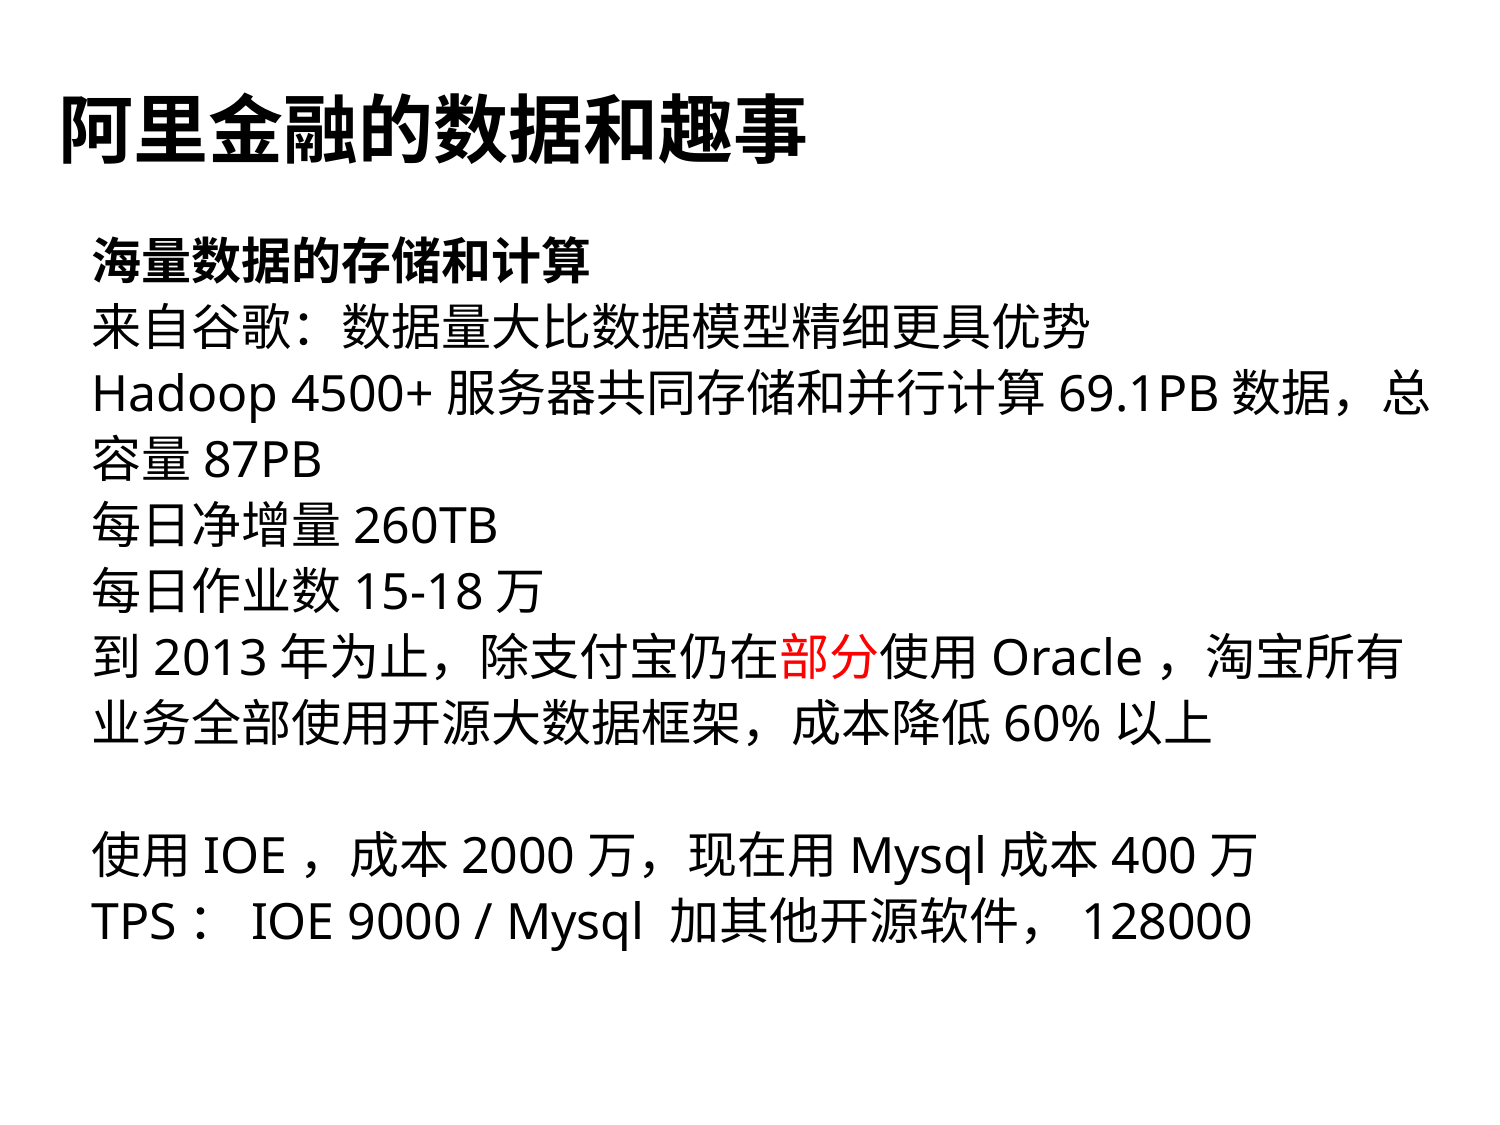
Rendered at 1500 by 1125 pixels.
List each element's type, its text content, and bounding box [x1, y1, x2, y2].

text_box 海量数据的存储和计算 来自谷歌：数据量大比数据模型精细更具优势 Hadoop 4500+服务器共同存储和并行计算69.1PB数据，总容量87PB 每日净增量260TB 每日作业数15-18万 到2013年为止，除支付宝仍在部分使用Oracle，淘宝所有业务全部使用开源大数据框架，成本降低60%以上 使用IOE，成本2000万，现在用Mysql成本400万 TPS：IOE 9000 / Mysql 加其他开源软件，128000 [76, 216, 1447, 957]
title 阿里金融的数据和趣事 [43, 57, 1441, 197]
